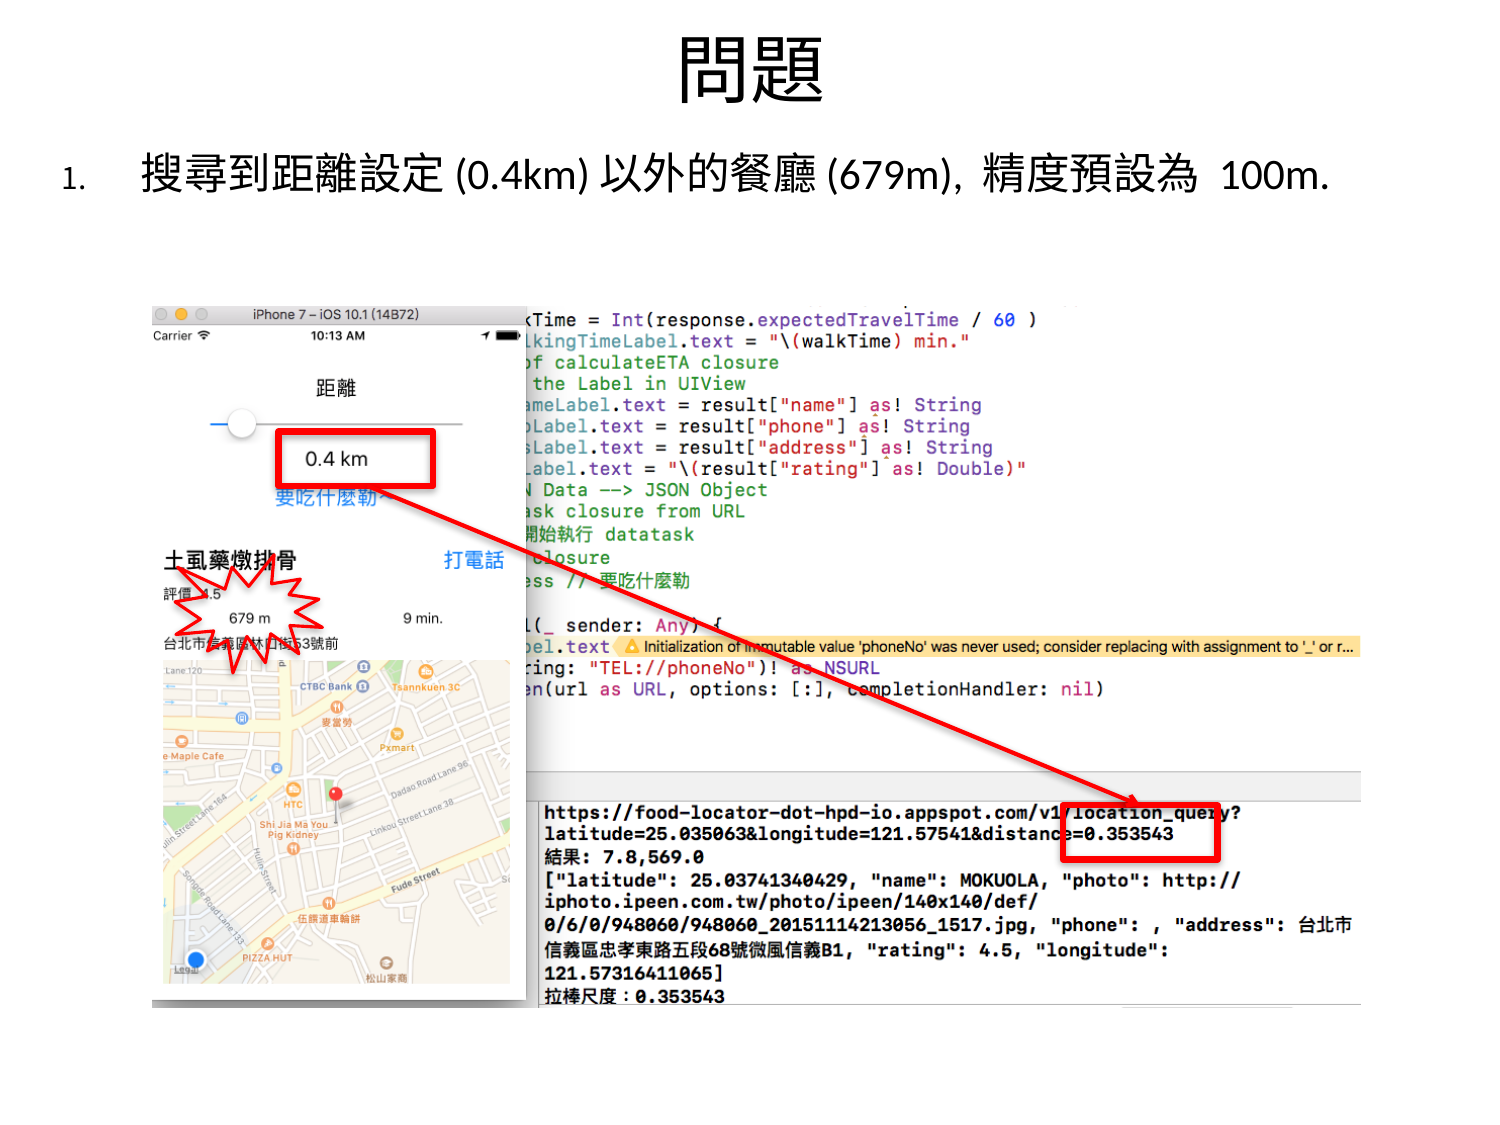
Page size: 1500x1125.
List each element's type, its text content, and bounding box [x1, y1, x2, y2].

list 搜尋到距離設定(0.4km)以外的餐廳(679m), 精度預設為 100m. [46, 138, 1462, 246]
title 問題 [0, 0, 1500, 137]
picture [152, 305, 1362, 1008]
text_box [366, 485, 1141, 806]
